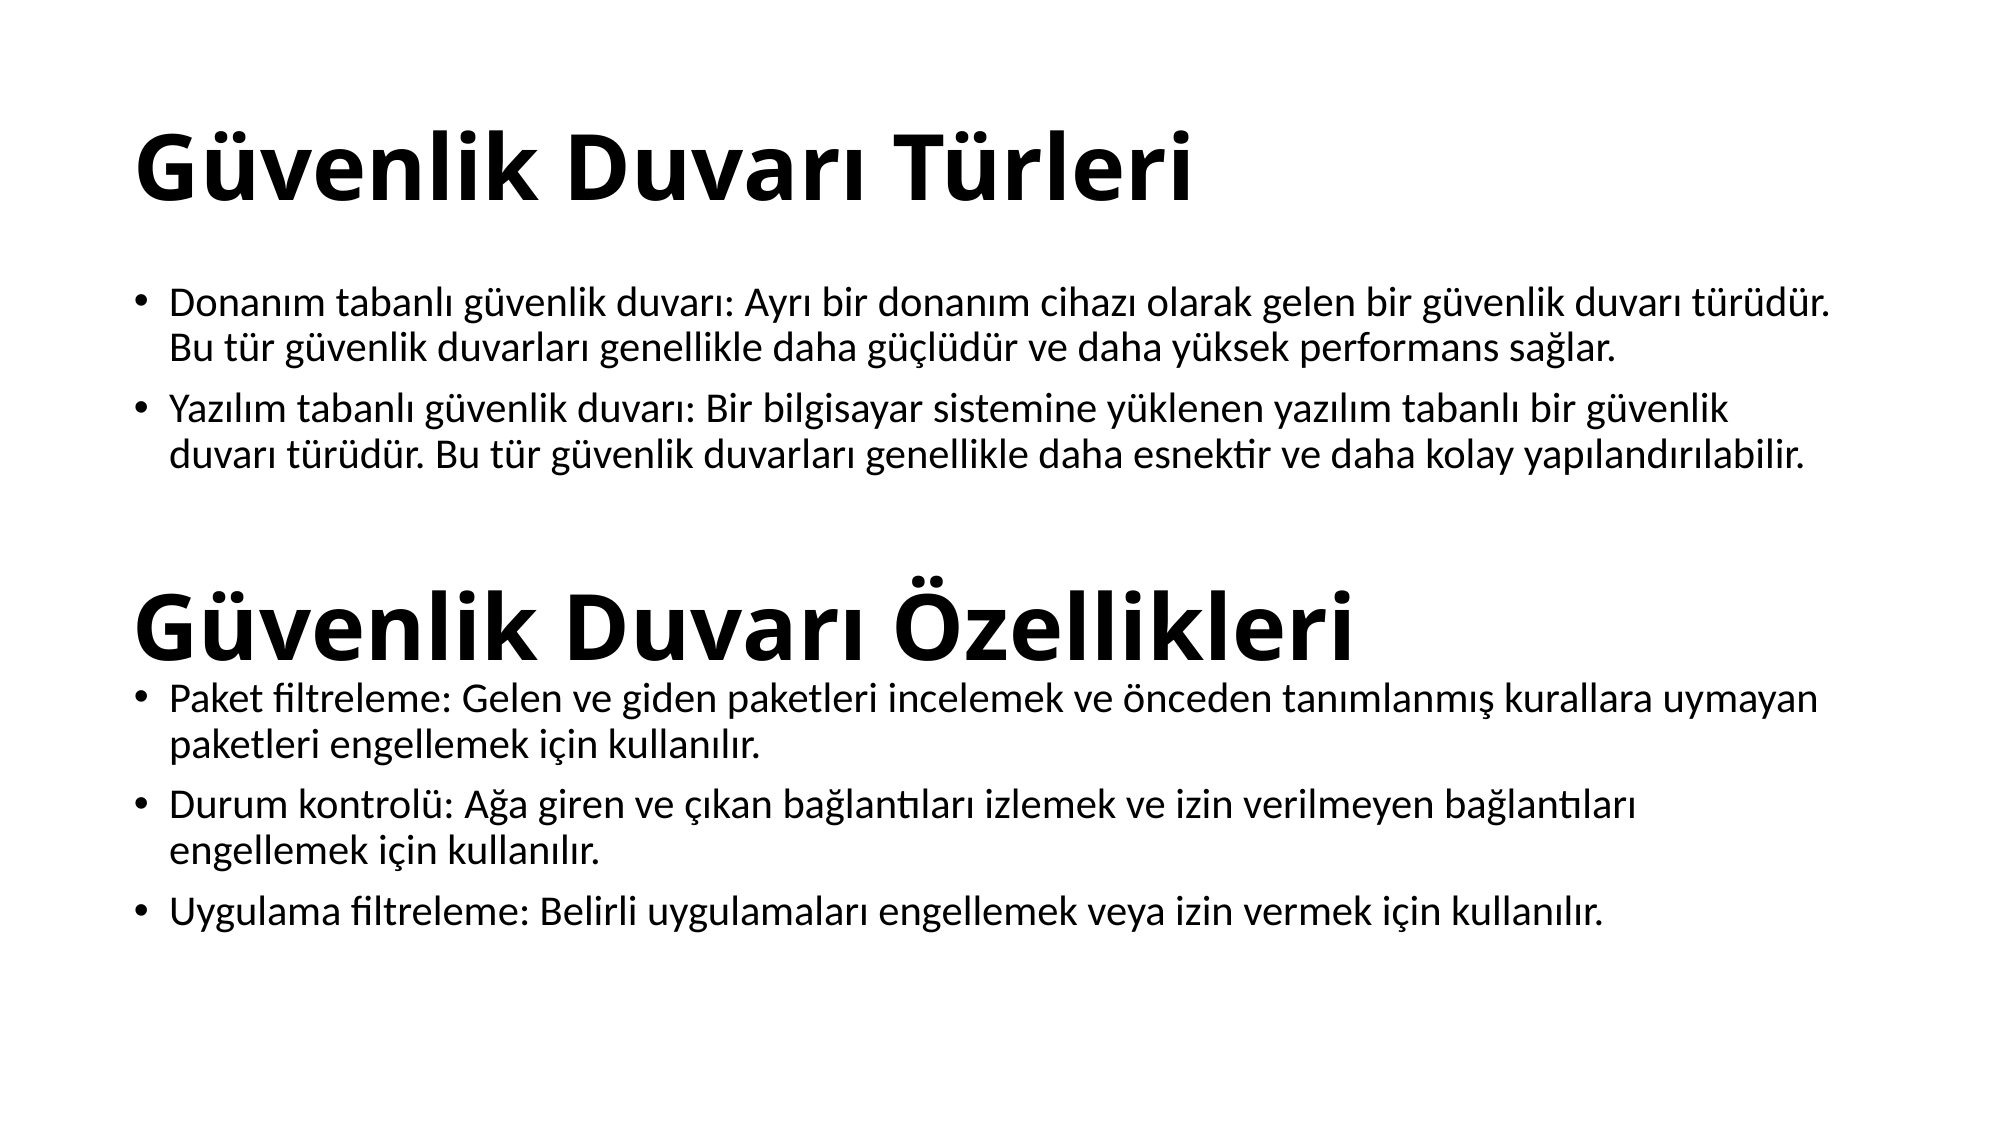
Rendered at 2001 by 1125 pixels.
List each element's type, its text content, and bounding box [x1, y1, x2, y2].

list Donanım tabanlı güvenlik duvarı: Ayrı bir donanım cihazı olarak gelen bir güvenlik duvarı türüdür. Bu tür güvenlik duvarları genellikle daha güçlüdür ve daha yüksek performans sağlar. Yazılım tabanlı güvenlik duvarı: Bir bilgisayar sistemine yüklenen yazılım tabanlı bir güvenlik duvarı türüdür. Bu tür güvenlik duvarları genellikle daha esnektir ve daha kolay yapılandırılabilir. Paket filtreleme: Gelen ve giden paketleri incelemek ve önceden tanımlanmış kurallara uymayan paketleri engellemek için kullanılır. Durum kontrolü: Ağa giren ve çıkan bağlantıları izlemek ve izin verilmeyen bağlantıları engellemek için kullanılır. Uygulama filtreleme: Belirli uygulamaları engellemek veya izin vermek için kullanılır. [118, 275, 1852, 986]
text_box Güvenlik Duvarı Türleri [118, 65, 1852, 275]
